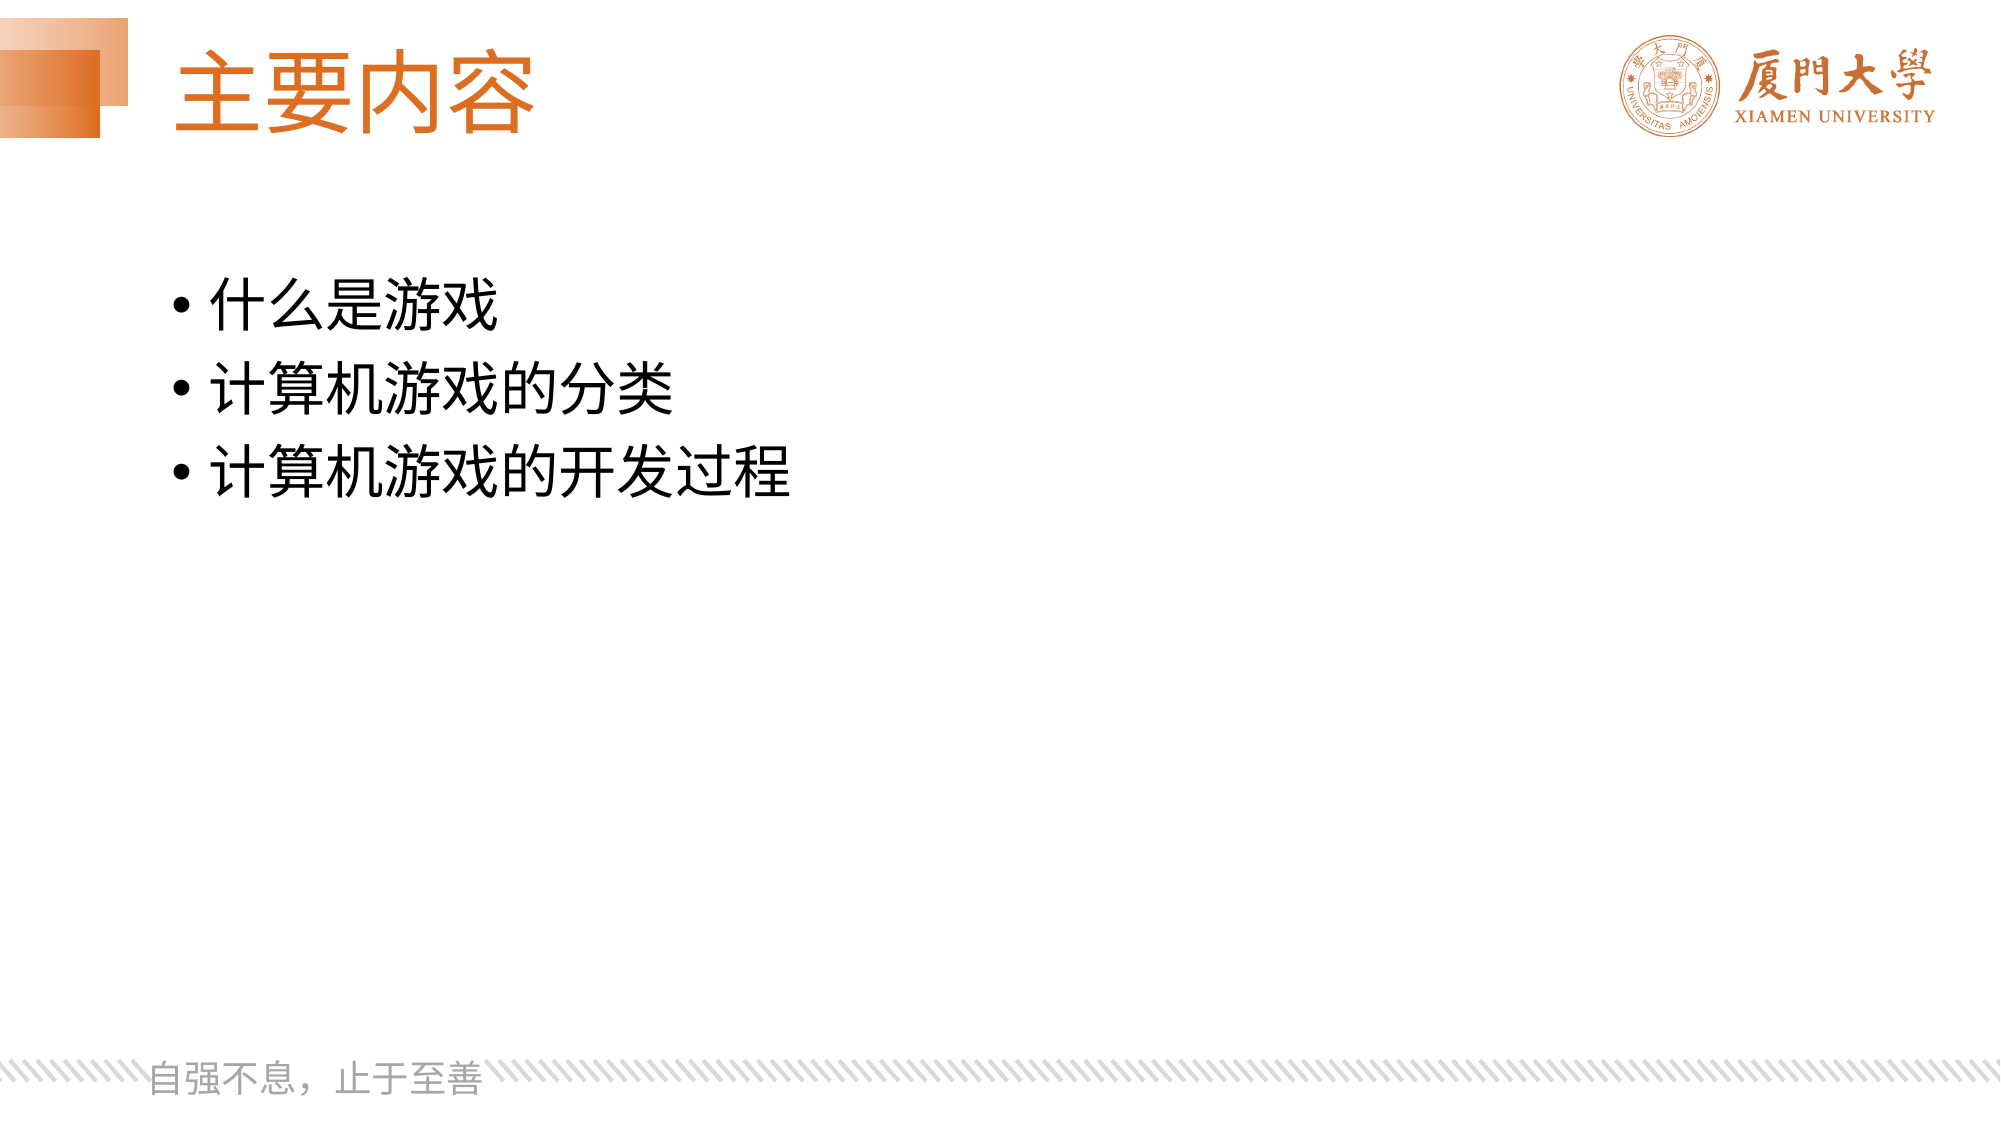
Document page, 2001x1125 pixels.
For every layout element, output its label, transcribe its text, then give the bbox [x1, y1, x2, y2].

title 主要内容 [156, 16, 1882, 177]
list 什么是游戏 计算机游戏的分类 计算机游戏的开发过程 [156, 268, 1882, 996]
